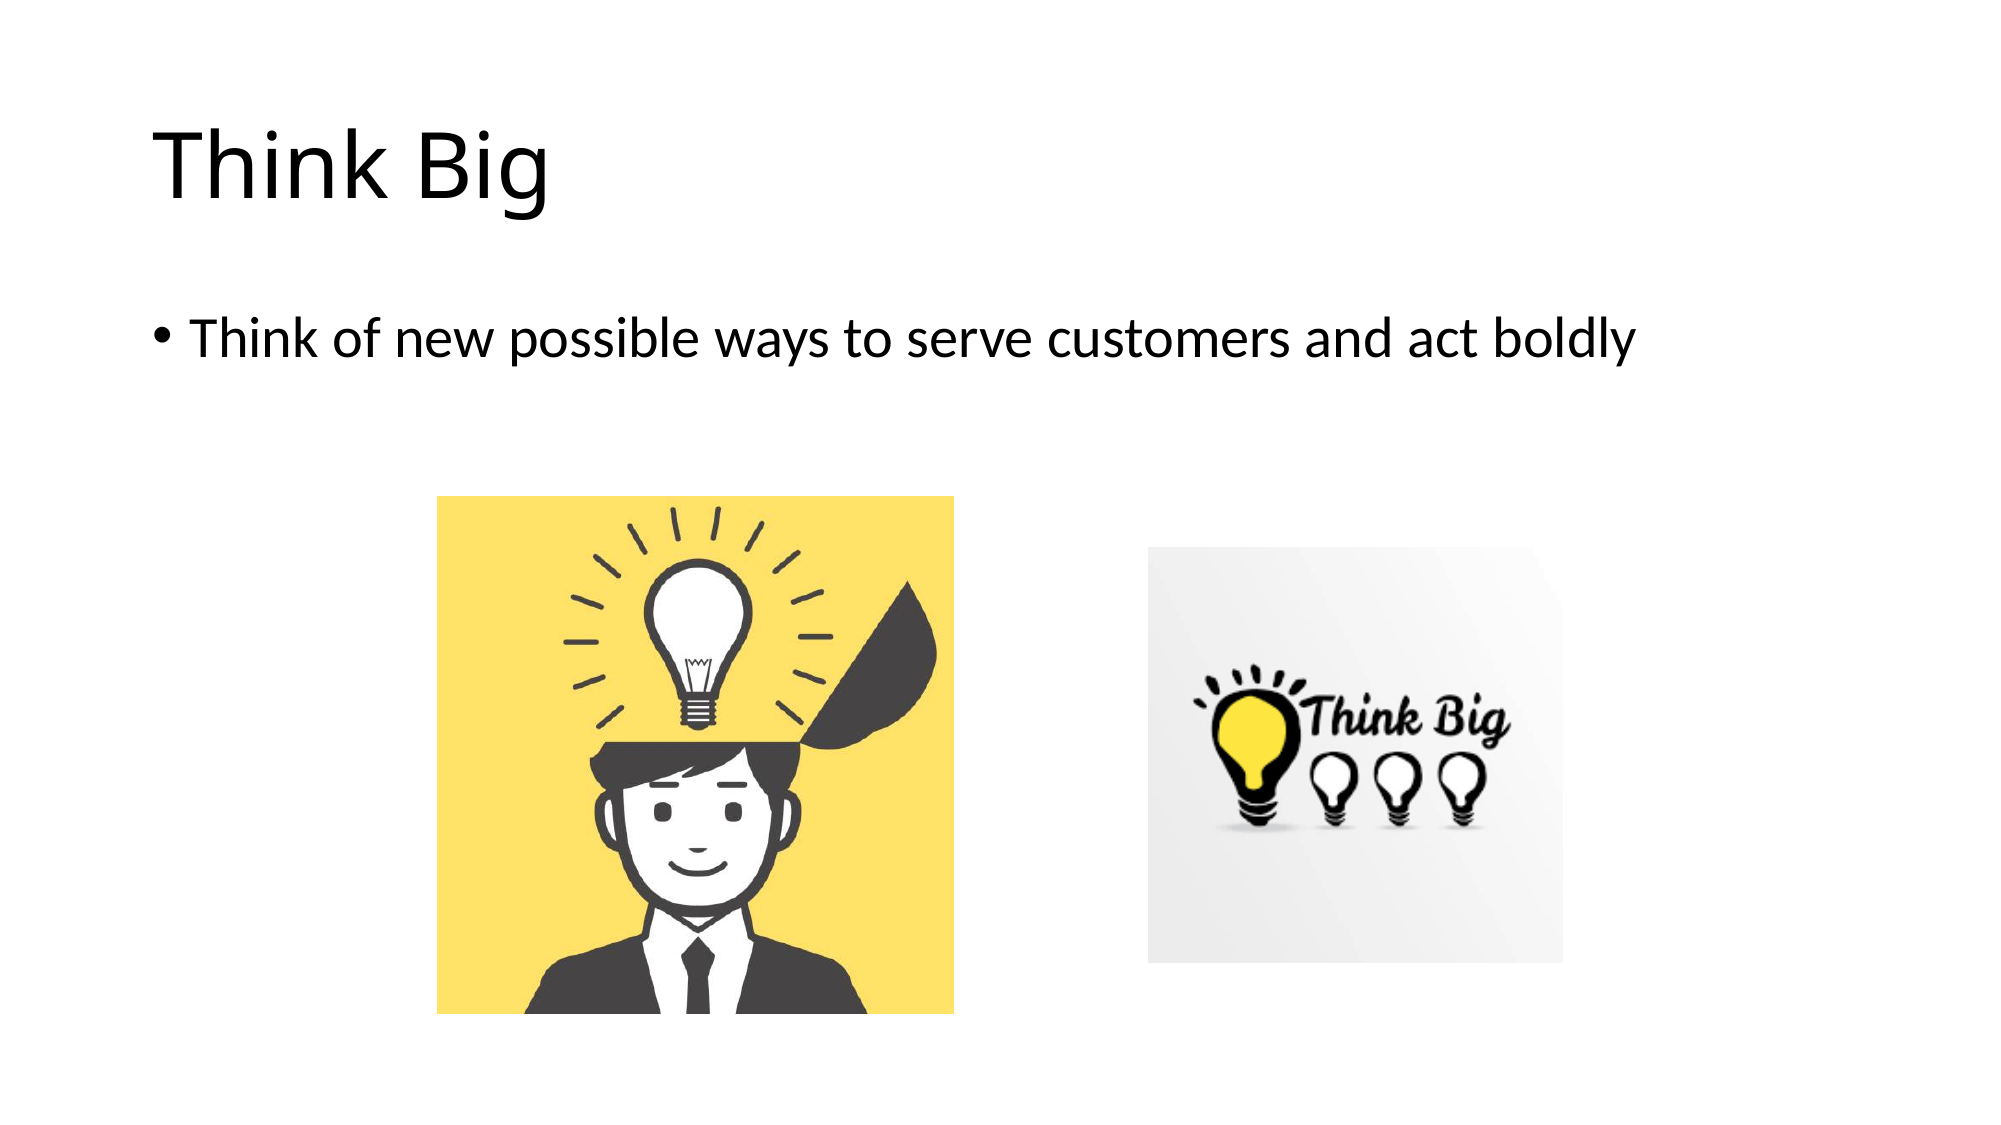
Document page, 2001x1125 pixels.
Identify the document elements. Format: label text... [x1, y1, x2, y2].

picture [1148, 547, 1563, 963]
list Think of new possible ways to serve customers and act boldly [137, 299, 1863, 1014]
picture [437, 496, 955, 1014]
title Think Big [137, 59, 1863, 278]
